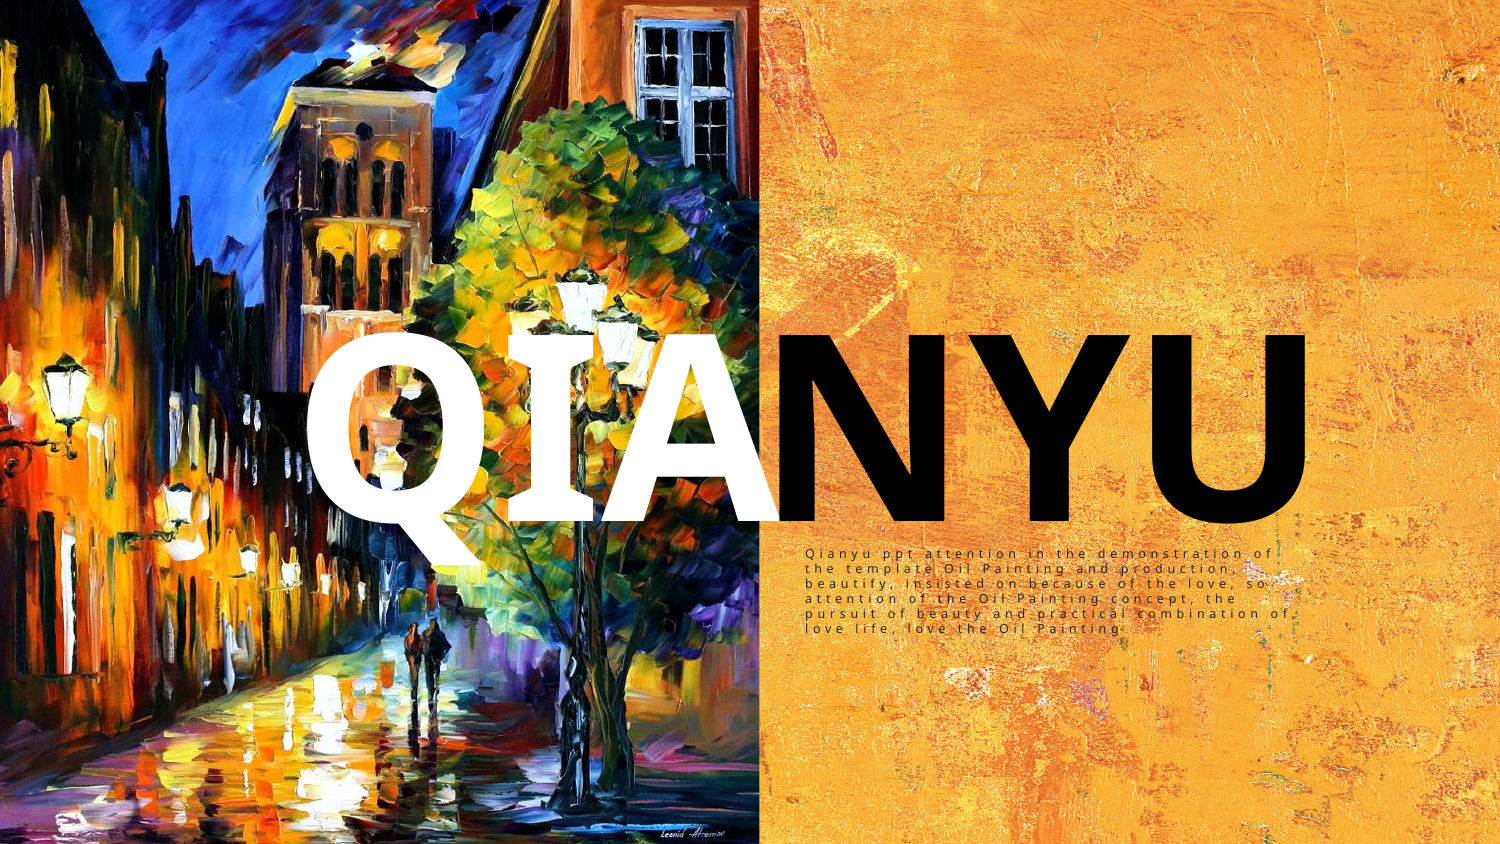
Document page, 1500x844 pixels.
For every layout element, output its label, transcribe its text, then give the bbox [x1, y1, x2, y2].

text_box Qianyu ppt attention in the demonstration of the template Oil Painting and production, beautify, insisted on because of the love, so attention of the Oil Painting concept, the pursuit of beauty and practical combination of, love life, love the Oil Painting [793, 540, 1319, 642]
picture [761, 0, 1500, 844]
text_box [0, 0, 761, 844]
text_box QIA [281, 255, 745, 579]
text_box NYU [745, 255, 1415, 579]
